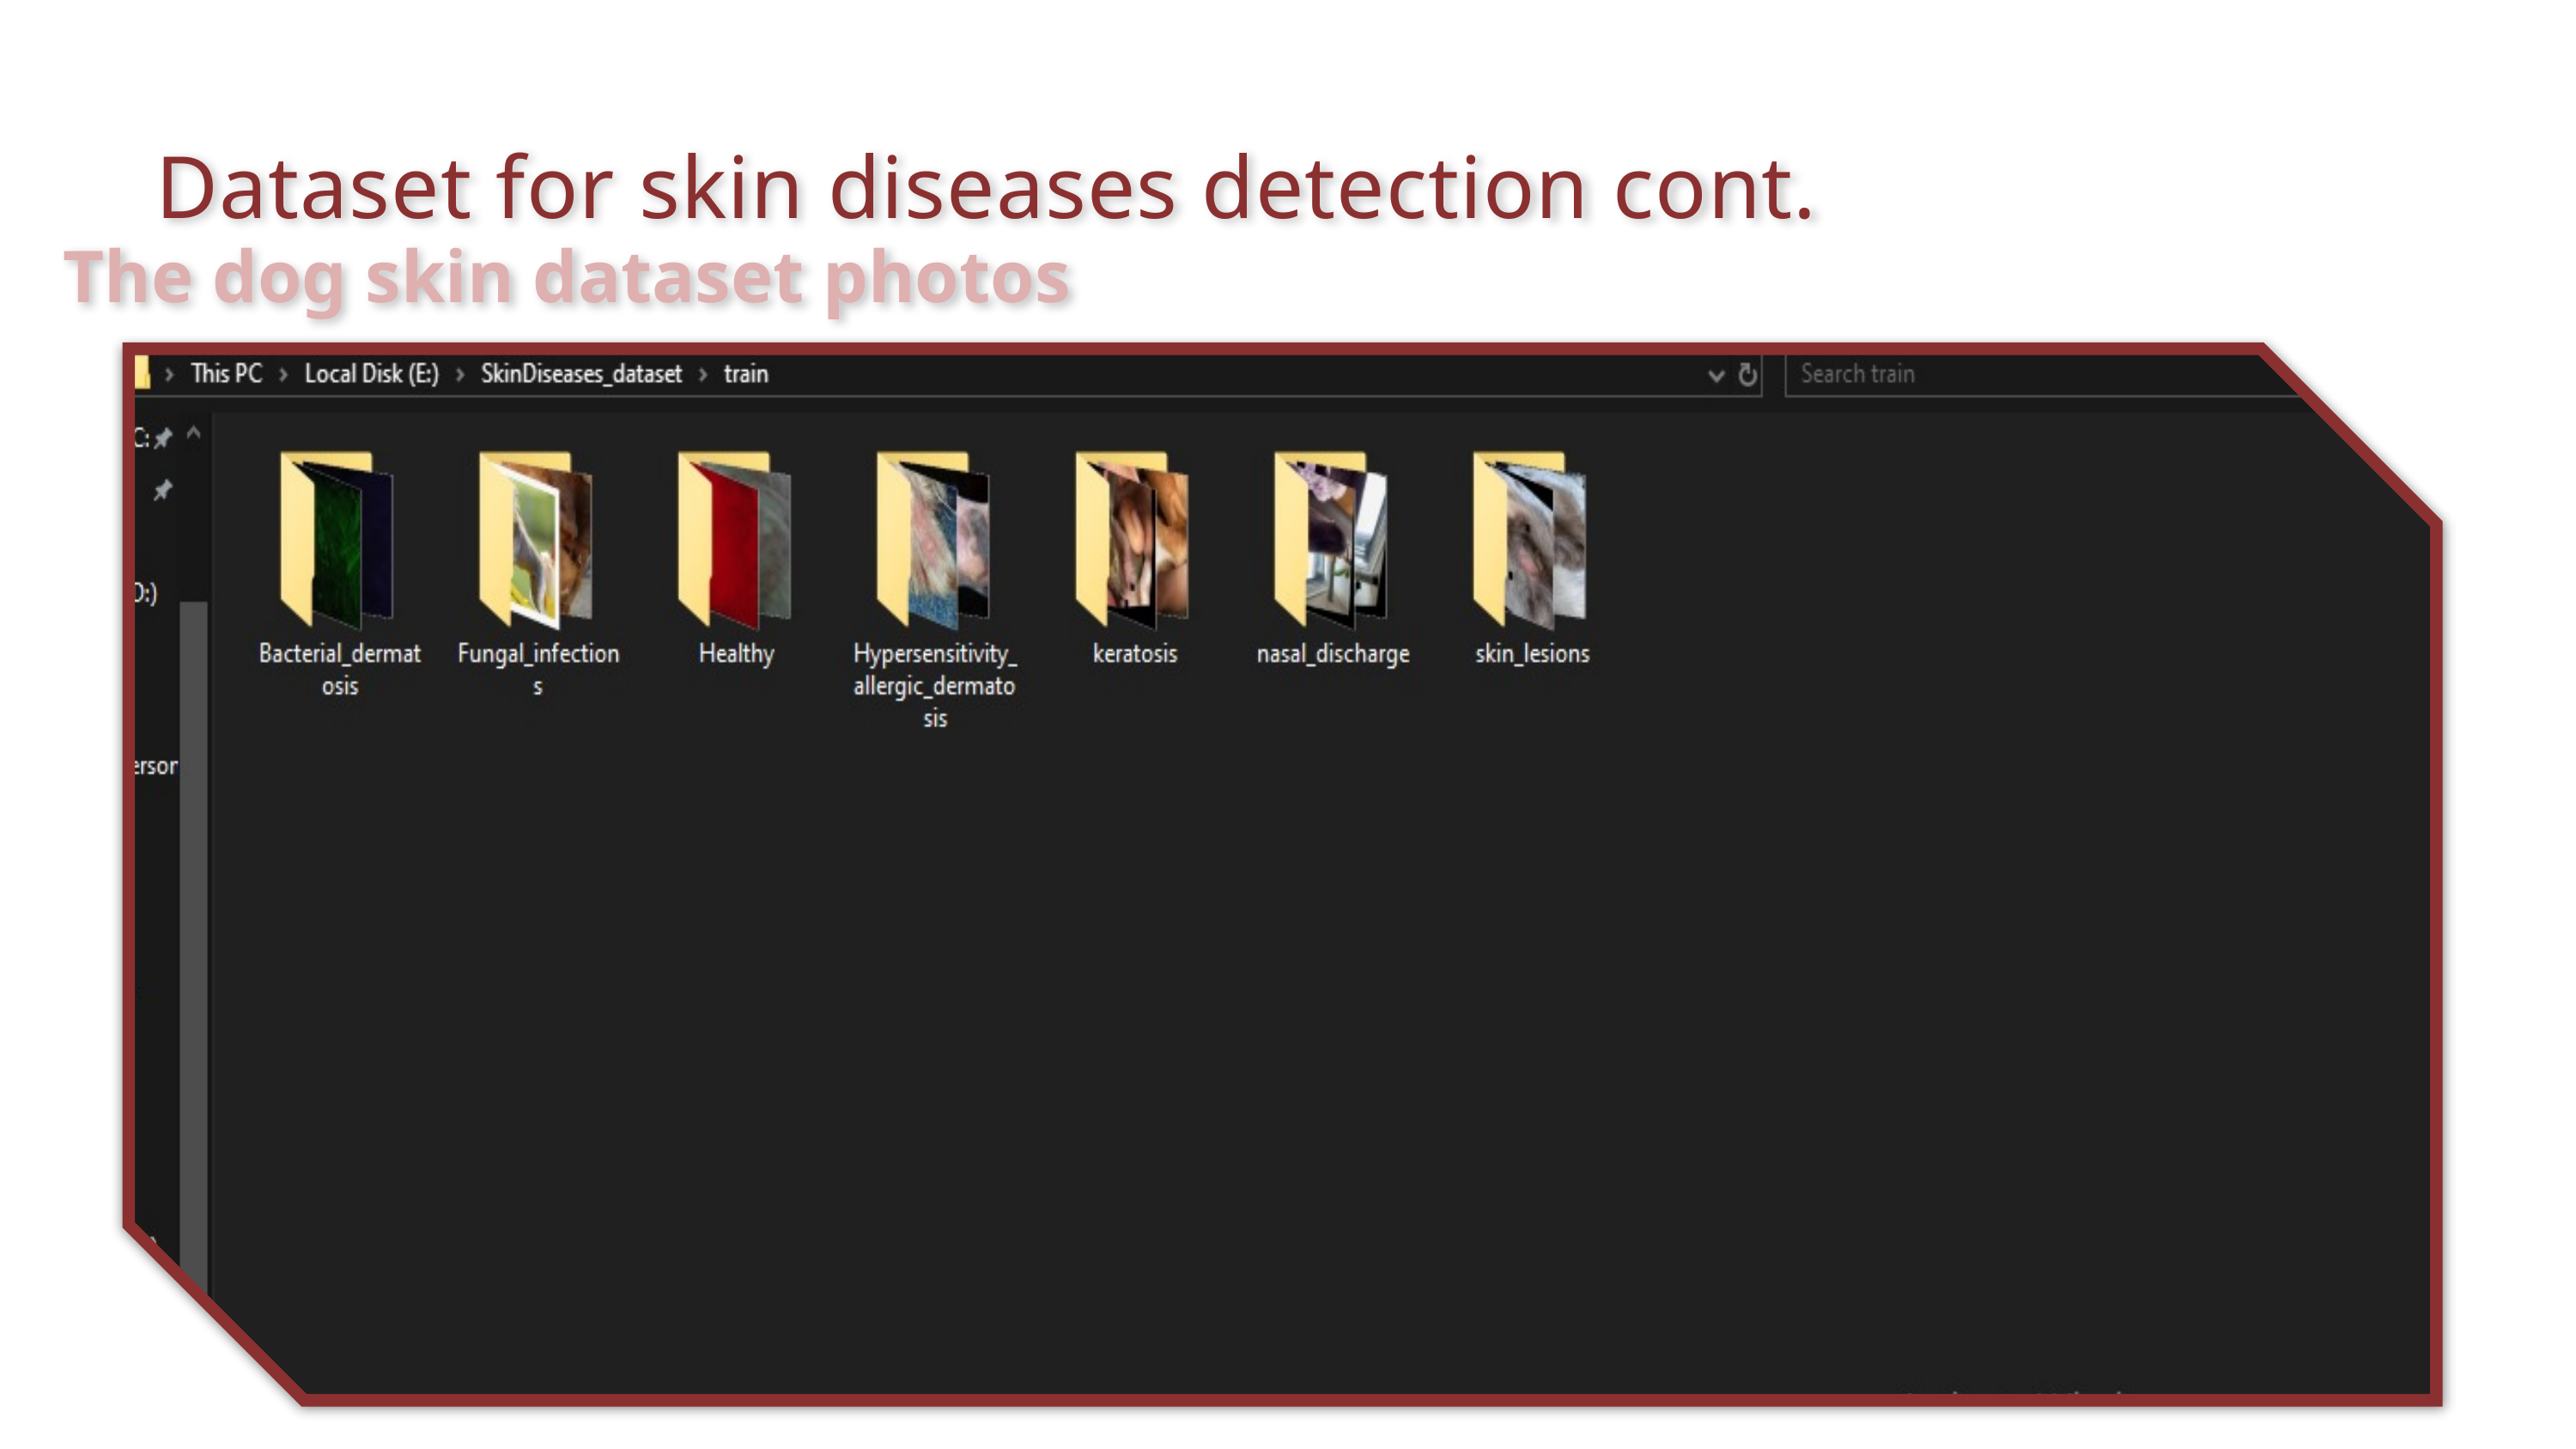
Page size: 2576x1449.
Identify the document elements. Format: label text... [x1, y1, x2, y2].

picture [128, 348, 2437, 1401]
text_box The dog skin dataset photos [0, 246, 1467, 318]
text_box Dataset for skin diseases detection cont. [0, 5, 1996, 236]
